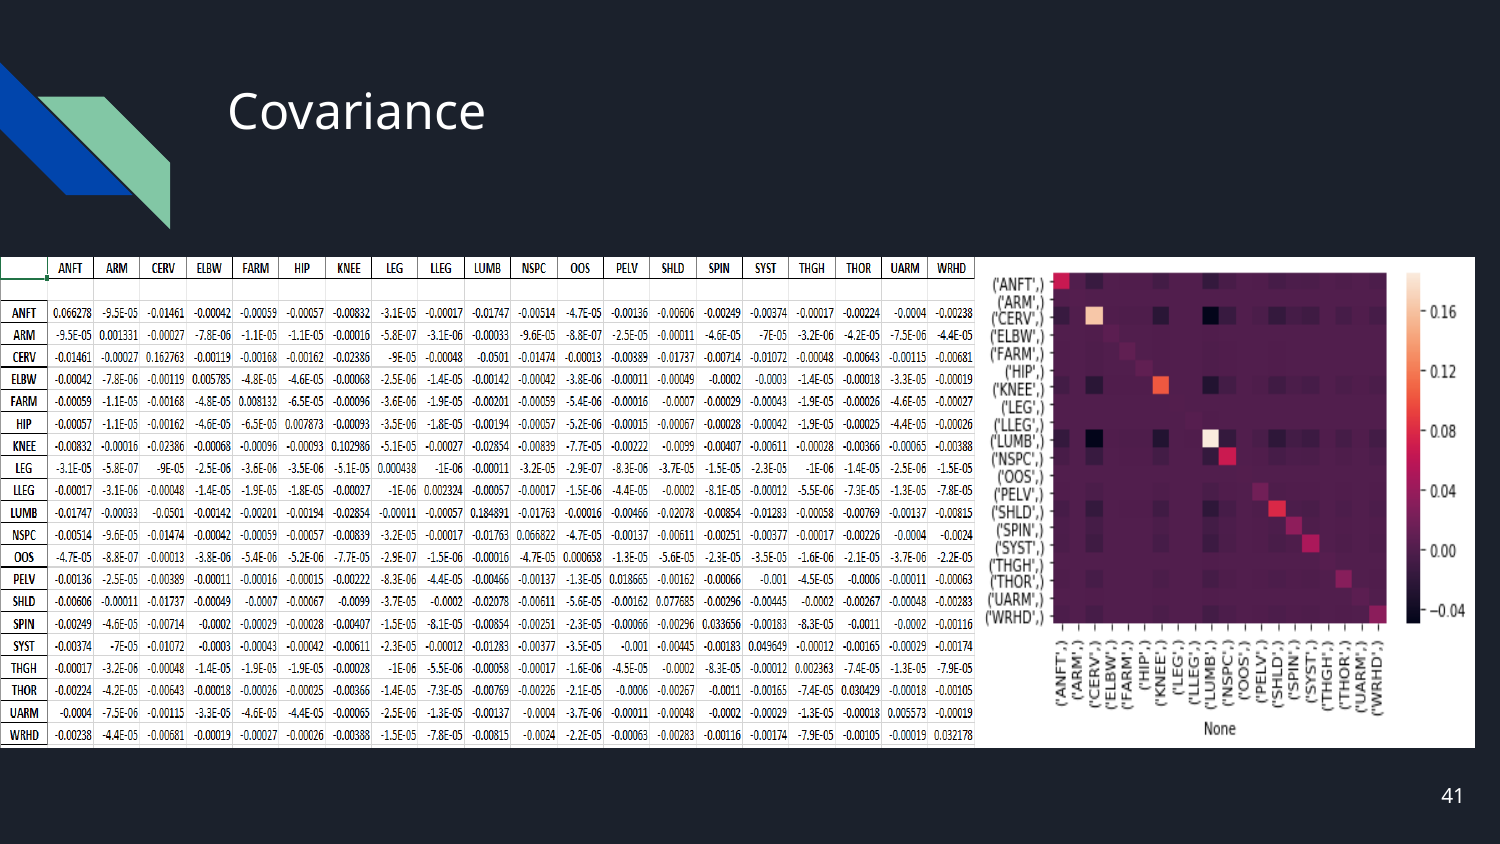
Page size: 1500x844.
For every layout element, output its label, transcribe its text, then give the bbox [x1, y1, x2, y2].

picture [0, 256, 1476, 749]
title Covariance [212, 64, 1368, 215]
slide_number 41 [1389, 764, 1480, 830]
